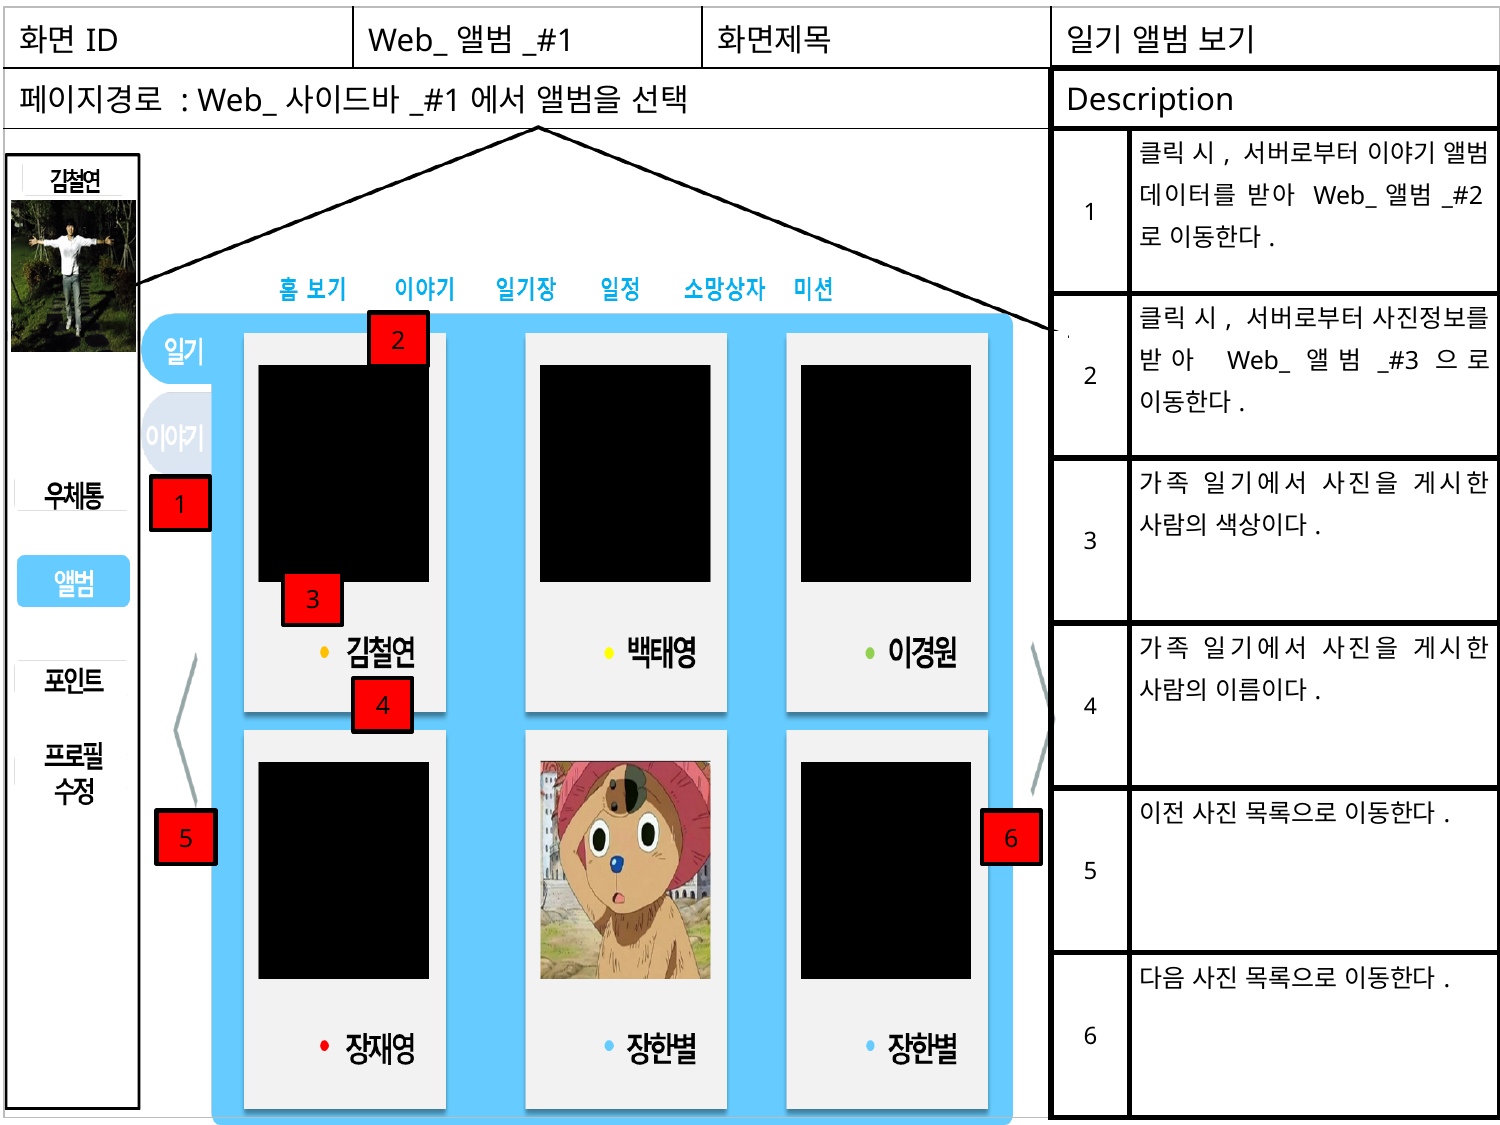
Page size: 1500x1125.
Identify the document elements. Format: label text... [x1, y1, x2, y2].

table_cell Description [1054, 71, 1497, 126]
table_cell 6 [1073, 955, 1127, 1115]
table_cell 1 [1073, 131, 1127, 291]
table_cell 가족 일기에서 사진을 게시한 사람의 이름이다. [1132, 626, 1497, 785]
table_cell 가족 일기에서 사진을 게시한 사람의 색상이다. [1132, 461, 1497, 620]
table_cell 3 [1073, 461, 1127, 620]
table_header 일기 앨범 보기 [1052, 8, 1499, 65]
table_cell 이전 사진 목록으로 이동한다. [1132, 791, 1497, 950]
table_cell 페이지경로 : Web_사이드바_#1에서 앨범을 선택 [5, 69, 1048, 123]
table_cell 다음 사진 목록으로 이동한다. [1132, 955, 1497, 1115]
table_cell 클릭 시, 서버로부터 이야기 앨범 데이터를 받아 Web_앨범_#2로 이동한다. [1132, 131, 1497, 291]
picture [0, 125, 1070, 1125]
table_cell 2 [1073, 296, 1127, 455]
table_header 화면ID [5, 8, 352, 67]
table_cell 4 [1073, 626, 1127, 785]
table_header Web_앨범_#1 [354, 8, 701, 67]
table_header 화면제목 [703, 8, 1050, 67]
table_cell 5 [1073, 791, 1127, 950]
table_cell 클릭 시, 서버로부터 사진정보를 받아 Web_앨범_#3으로 이동한다. [1132, 296, 1497, 455]
